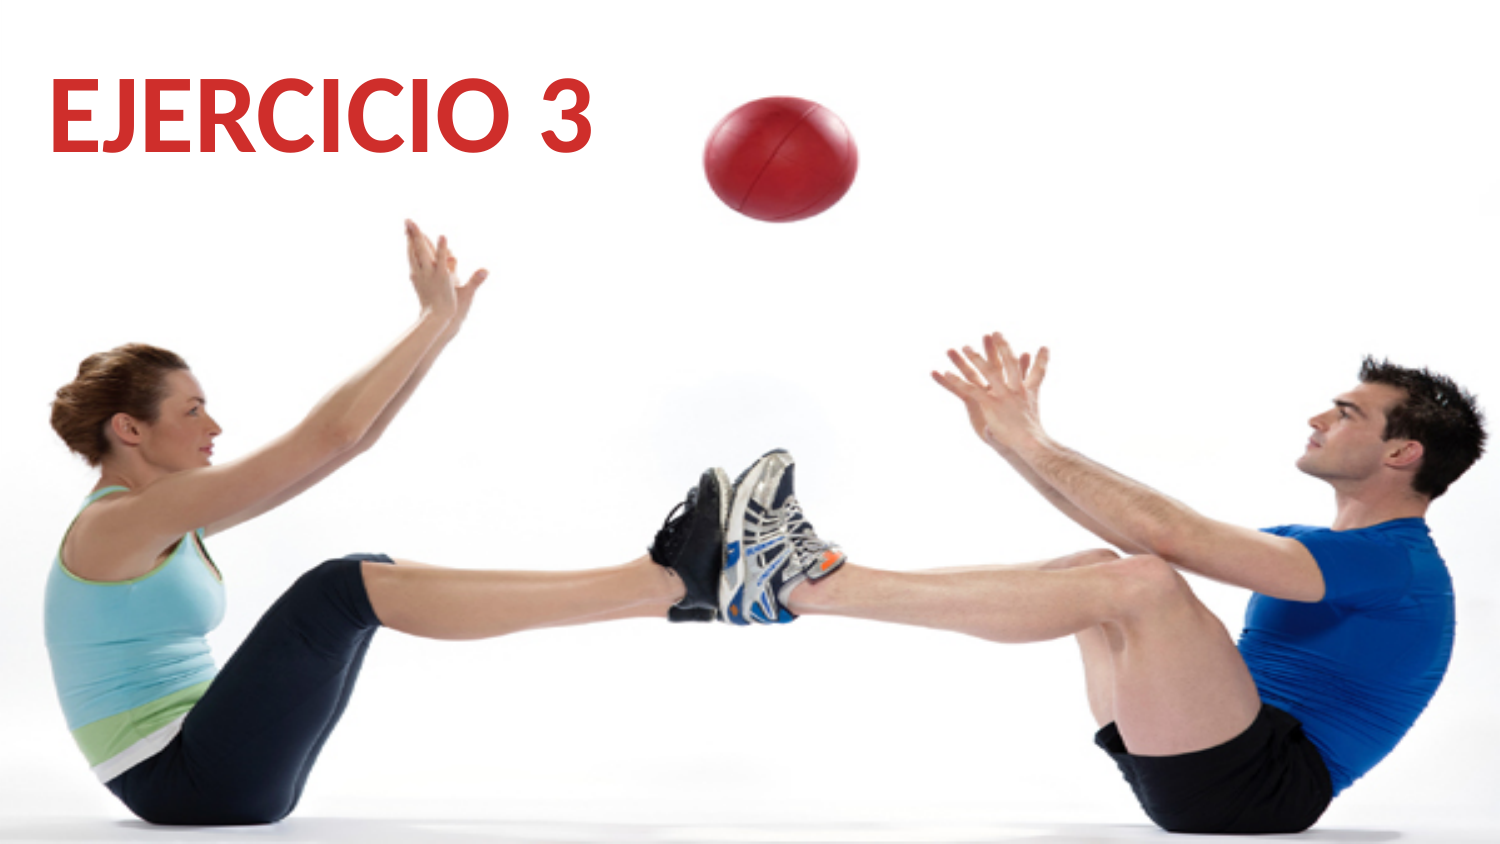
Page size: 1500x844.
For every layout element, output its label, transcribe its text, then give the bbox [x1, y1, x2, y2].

picture [0, 0, 1500, 844]
text_box EJERCICIO 3 [32, 32, 610, 182]
